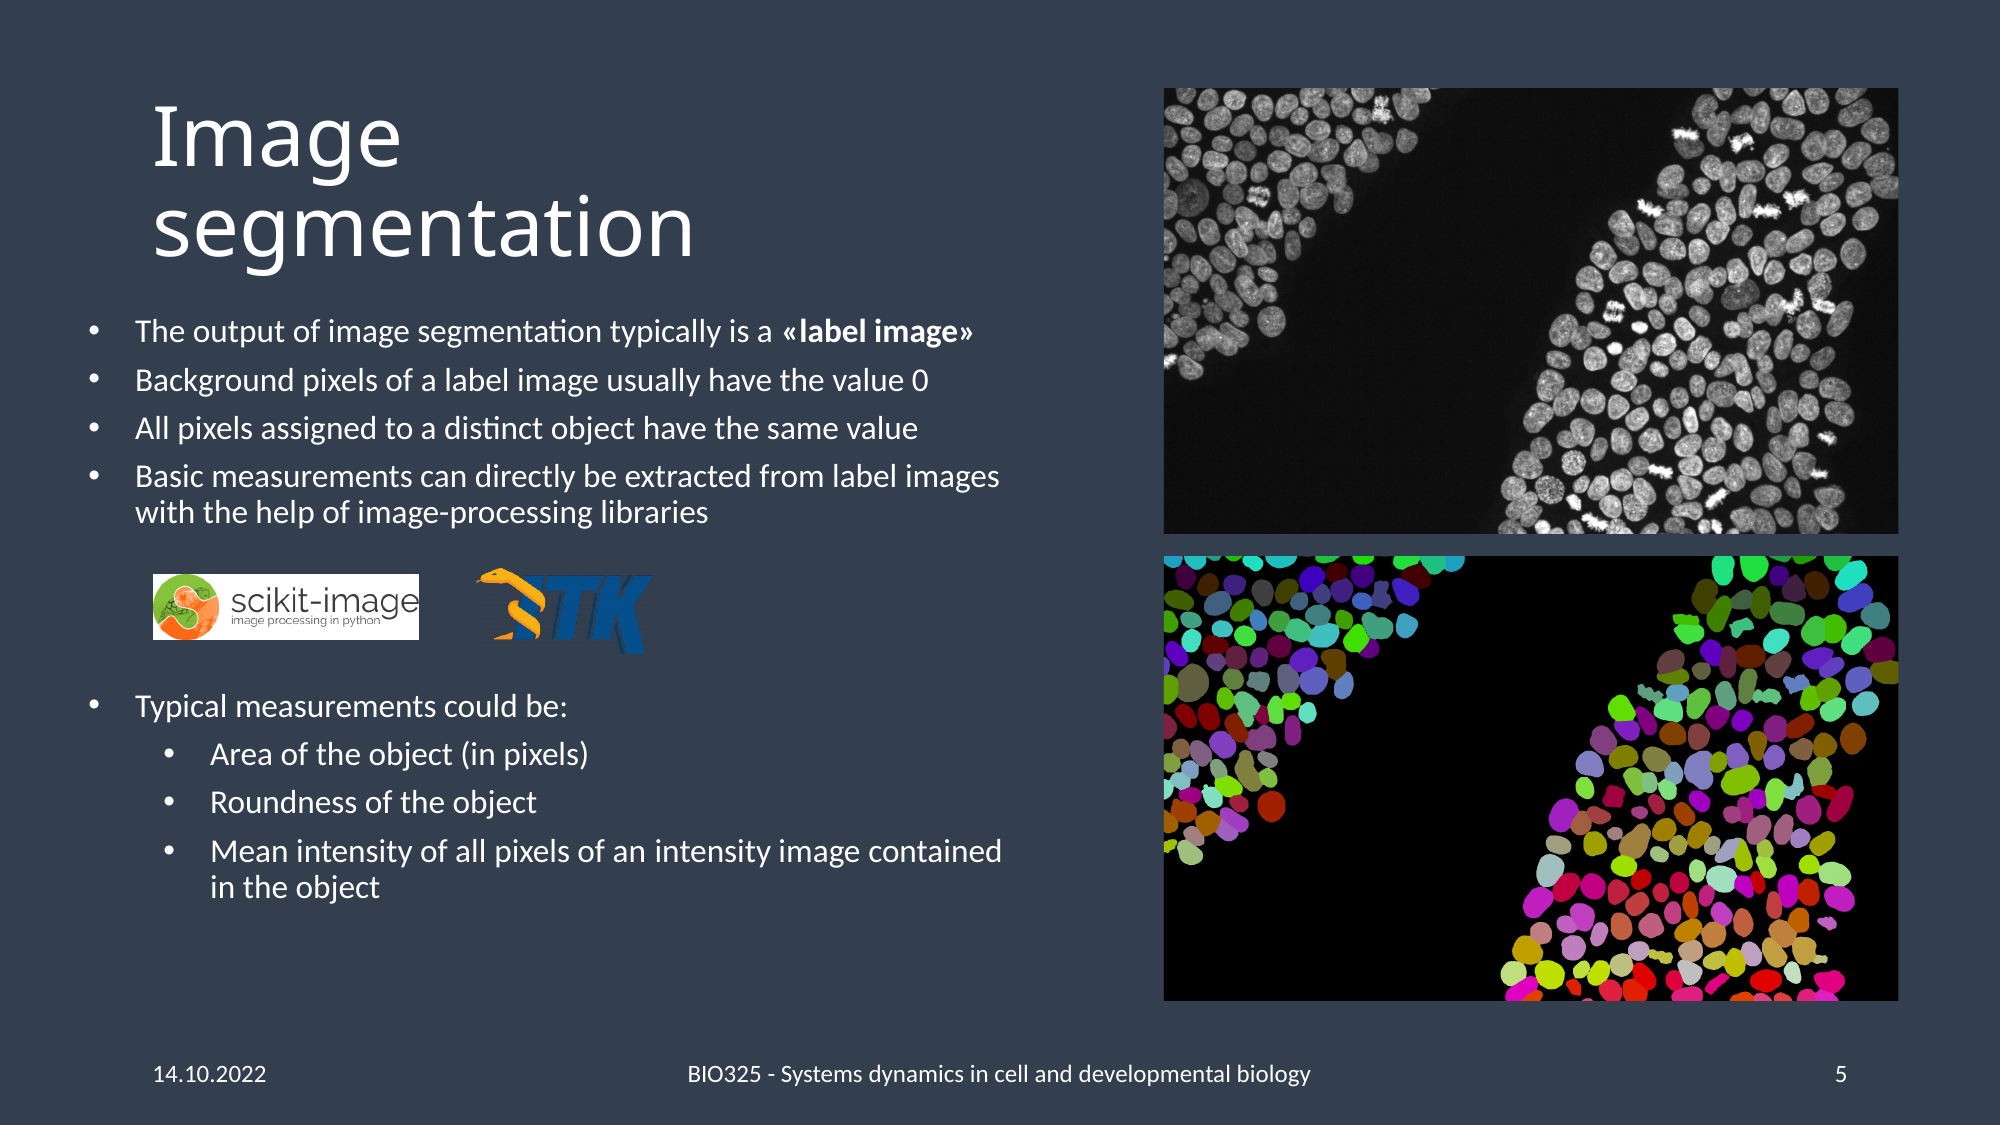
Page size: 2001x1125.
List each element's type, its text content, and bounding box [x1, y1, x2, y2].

footer BIO325 - Systems dynamics in cell and developmental biology [662, 1042, 1338, 1103]
picture [1163, 556, 1899, 1001]
slide_number 5 [1412, 1042, 1863, 1103]
picture [1163, 88, 1899, 534]
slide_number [137, 1042, 588, 1103]
picture [153, 574, 419, 640]
text_box The output of image segmentation typically is a «label image» Background pixels of a label image usually have the value 0 All pixels assigned to a distinct object have the same value Basic measurements can directly be extracted from label images with the help of image-processing libraries Typical measurements could be: Area of the object (in pixels) Roundness of the object Mean intensity of all pixels of an intensity image contained in the object [73, 306, 1026, 1011]
picture [474, 568, 653, 654]
title Image segmentation [138, 59, 947, 283]
